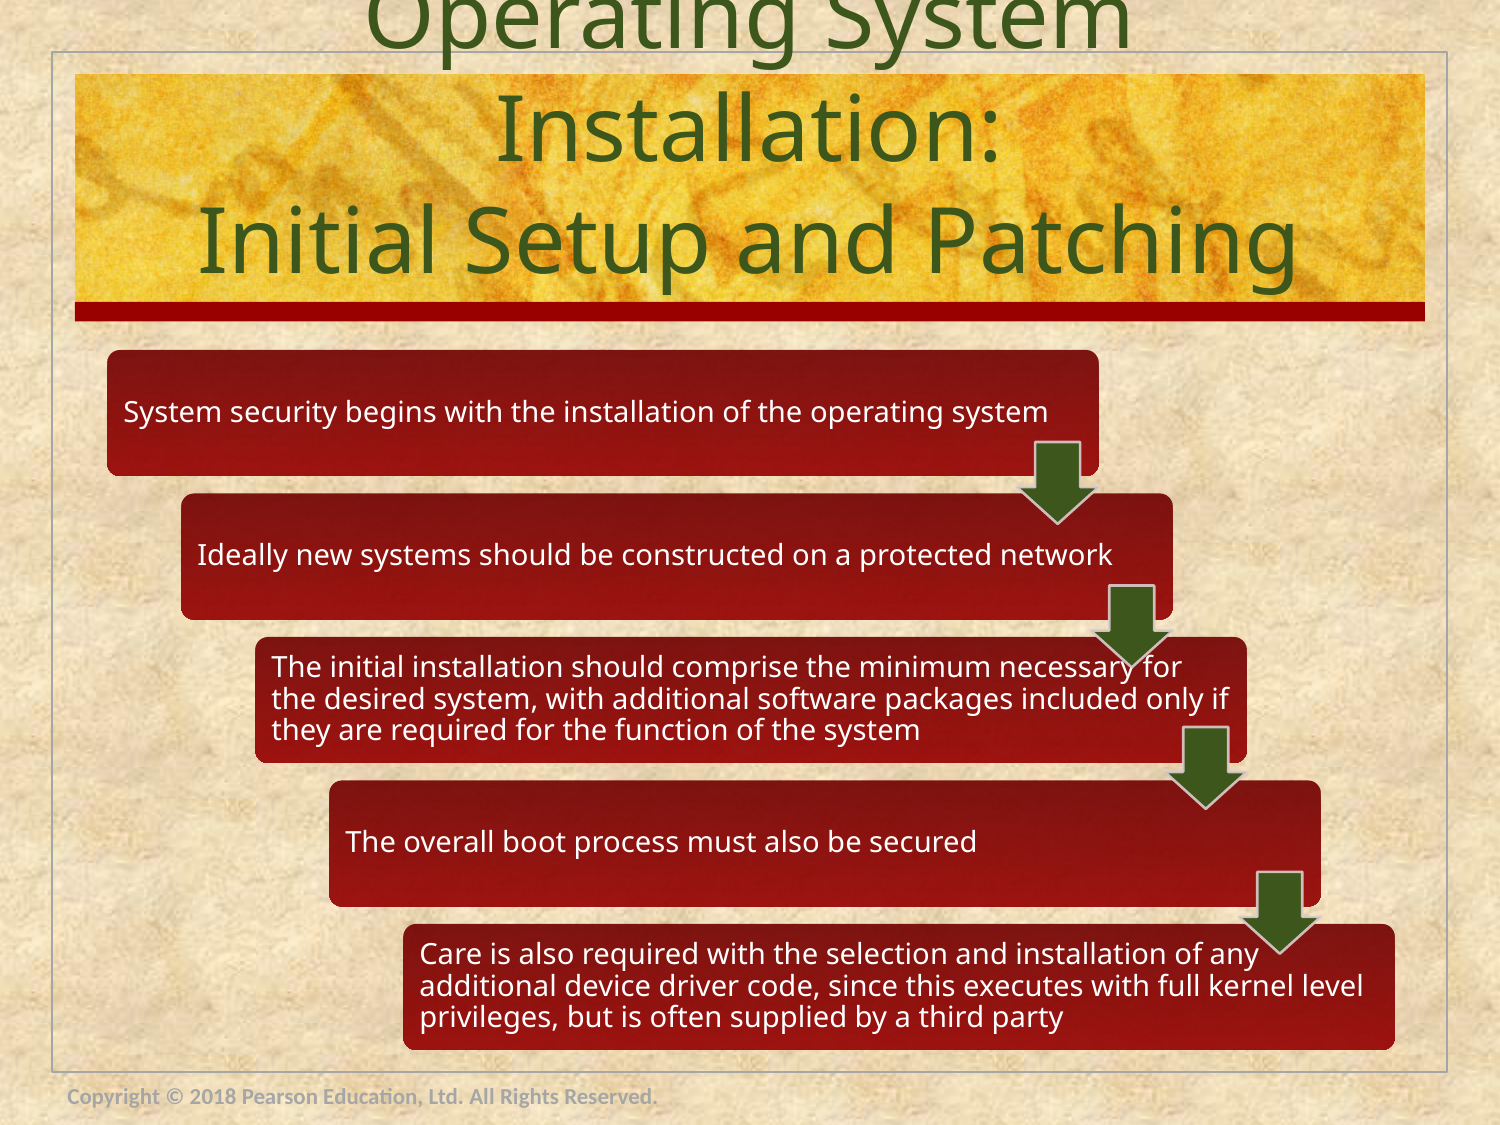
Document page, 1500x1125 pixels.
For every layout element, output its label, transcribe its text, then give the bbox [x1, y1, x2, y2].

title Operating System Installation: Initial Setup and Patching [108, 74, 1392, 292]
picture [0, 0, 1500, 1125]
footer Copyright © 2018 Pearson Education, Ltd. All Rights Reserved. [52, 1065, 1150, 1125]
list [106, 349, 1396, 1051]
picture [53, 53, 1446, 1071]
